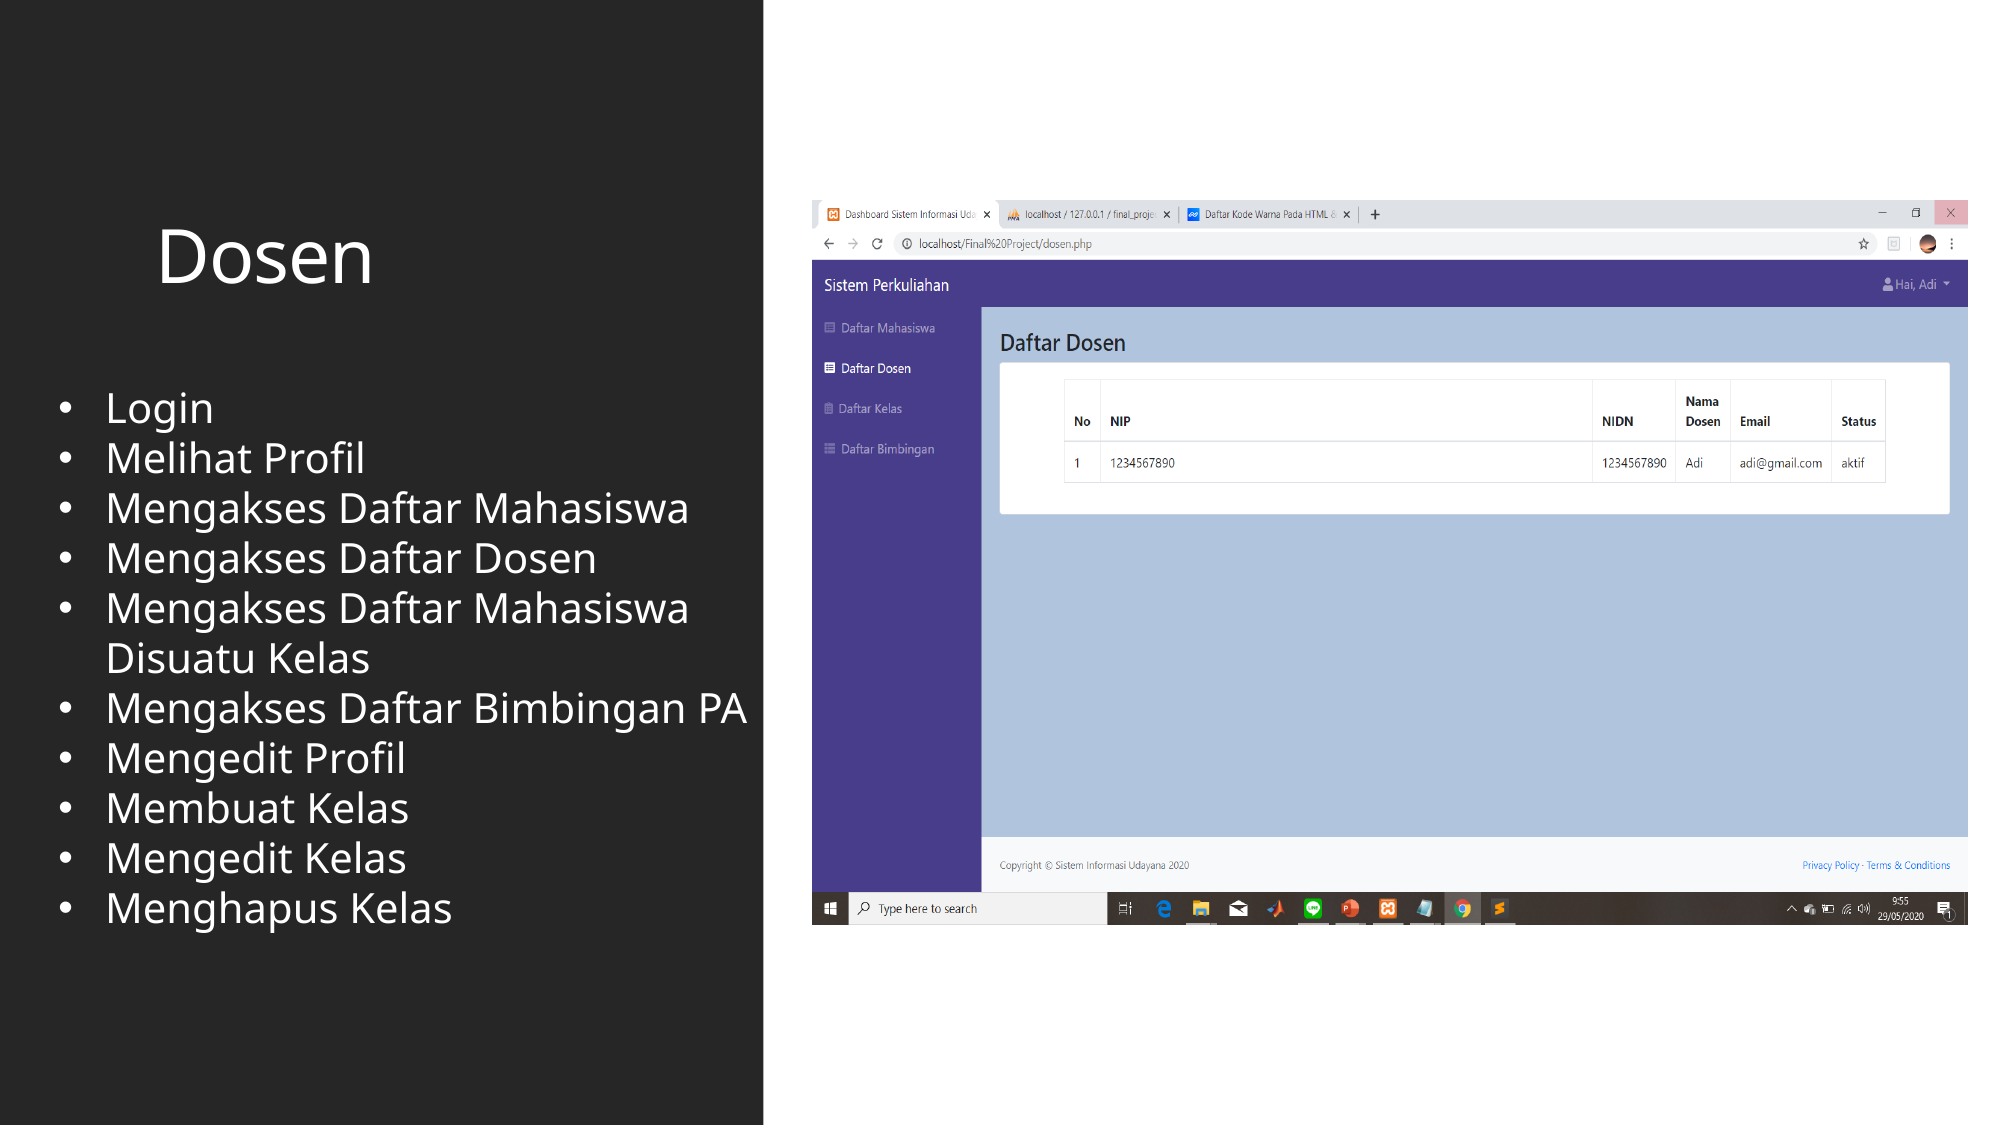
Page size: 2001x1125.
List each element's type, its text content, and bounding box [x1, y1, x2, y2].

text_box Login Melihat Profil Mengakses Daftar Mahasiswa Mengakses Daftar Dosen Mengakses Daftar Mahasiswa Disuatu Kelas Mengakses Daftar Bimbingan PA Mengedit Profil Membuat Kelas Mengedit Kelas Menghapus Kelas [43, 374, 781, 940]
picture [812, 199, 1968, 926]
title Dosen [140, 169, 548, 307]
